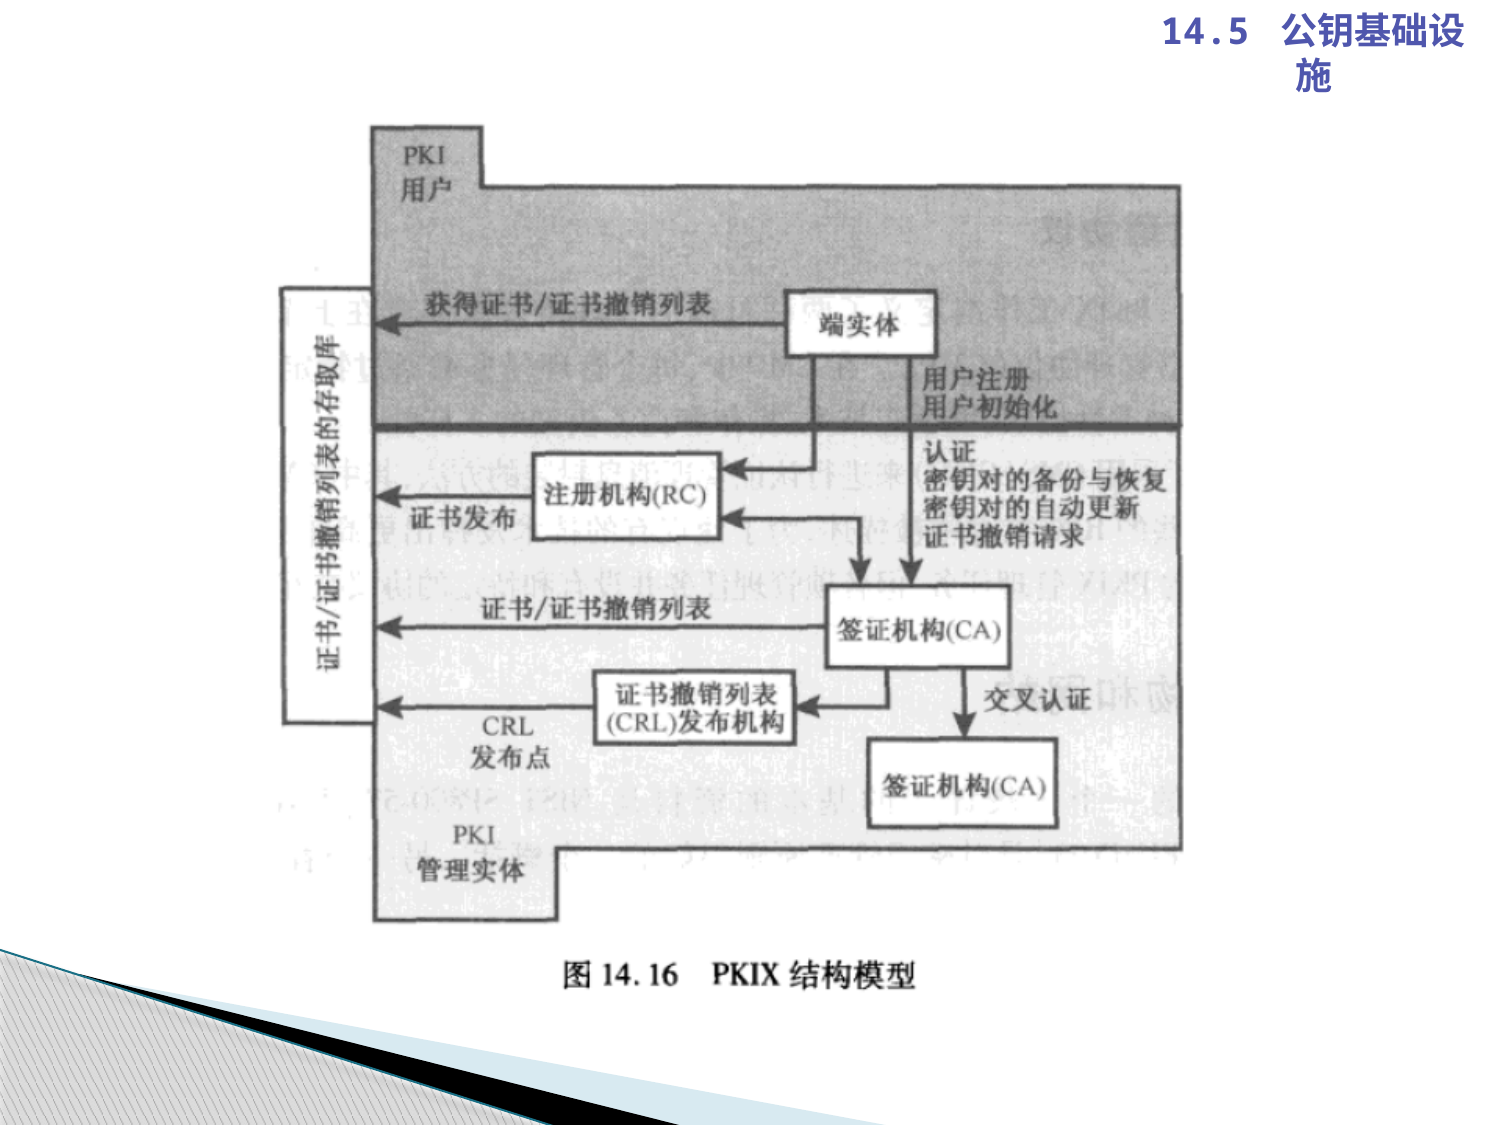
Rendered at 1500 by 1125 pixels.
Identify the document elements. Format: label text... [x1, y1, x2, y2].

text_box 14.5 公钥基础设施 [1128, 0, 1499, 104]
picture [248, 120, 1251, 1005]
text_box [76, 148, 1427, 1024]
